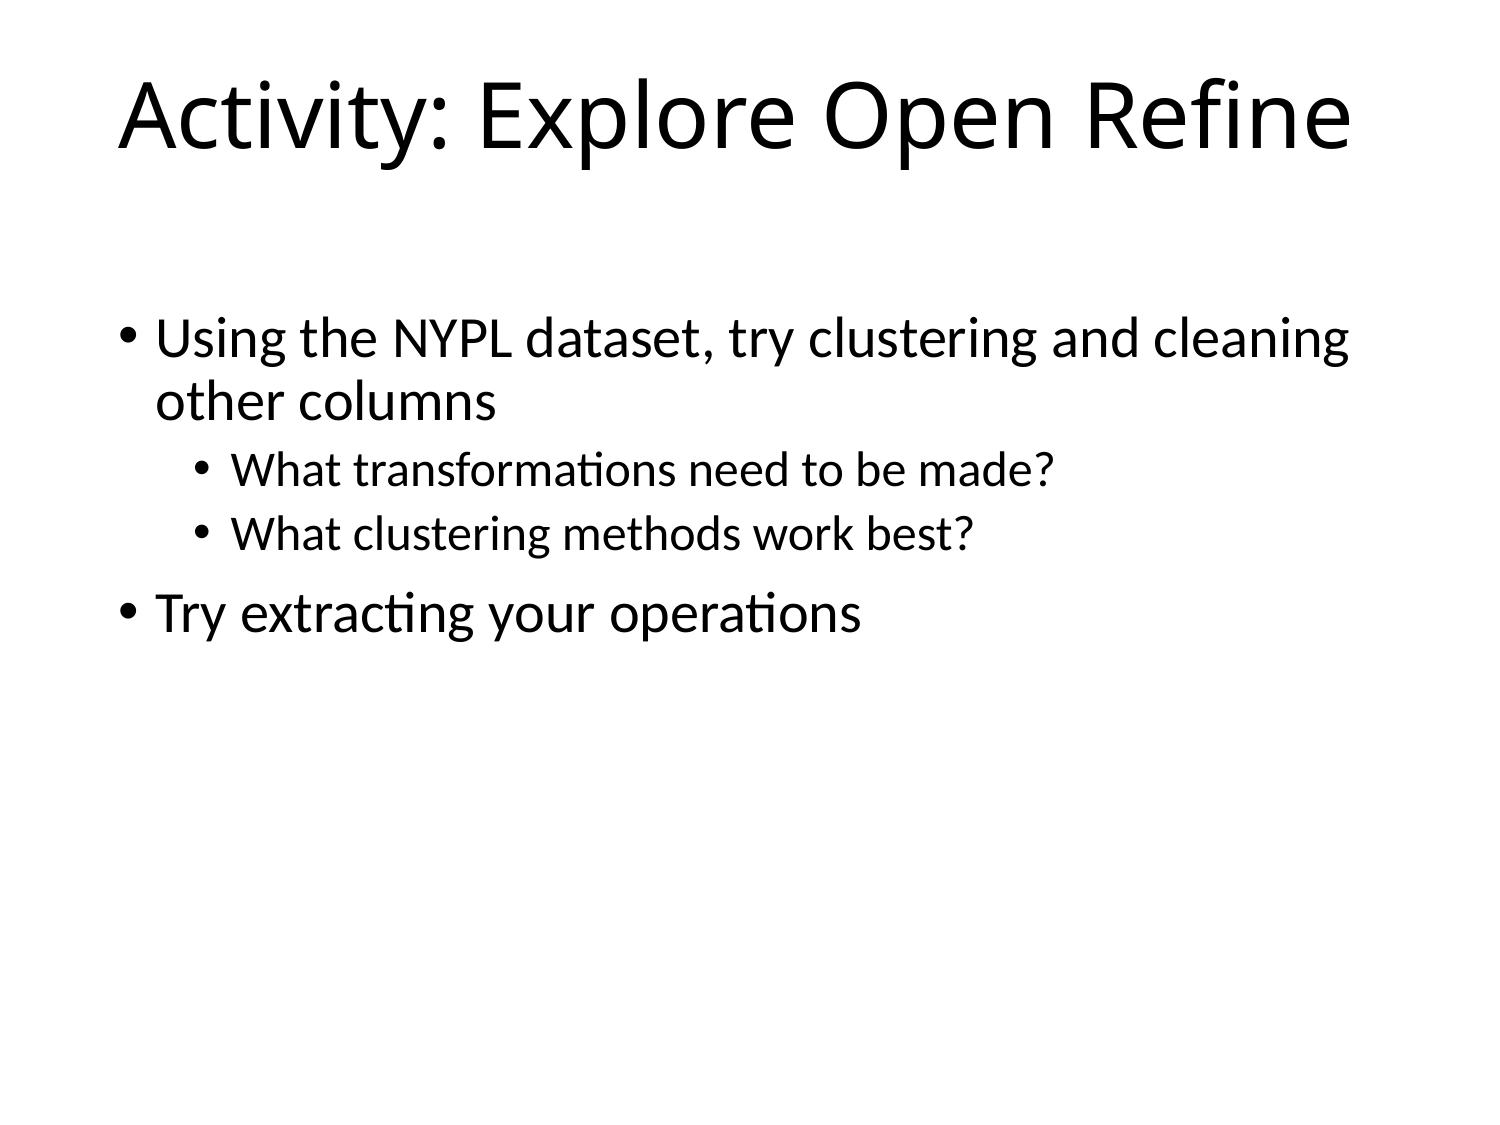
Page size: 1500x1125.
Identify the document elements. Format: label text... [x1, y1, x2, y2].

title Activity: Explore Open Refine [103, 59, 1397, 278]
list Using the NYPL dataset, try clustering and cleaning other columns What transformations need to be made? What clustering methods work best? Try extracting your operations [103, 299, 1397, 1014]
